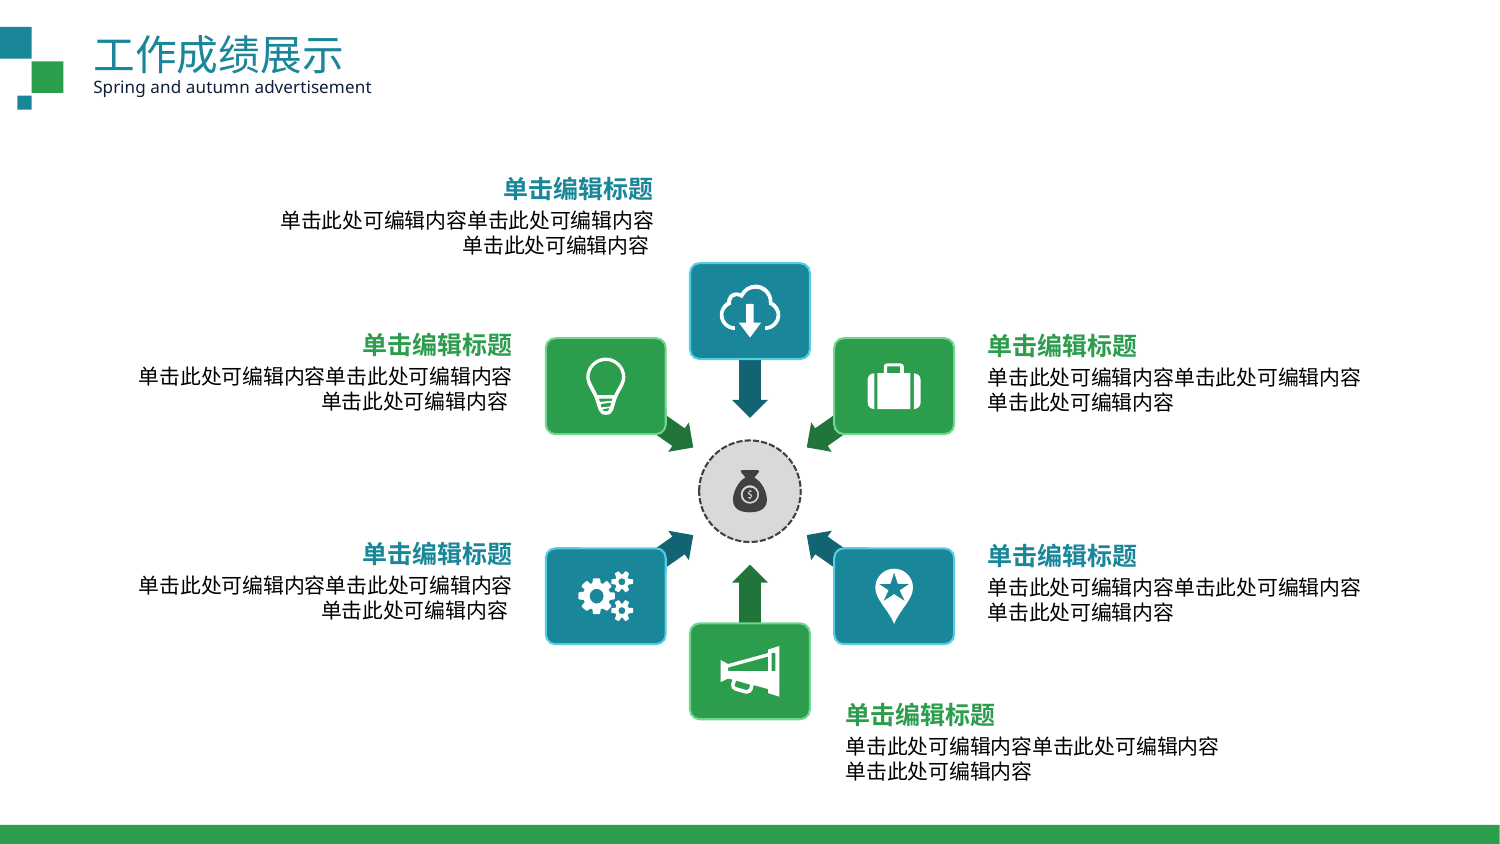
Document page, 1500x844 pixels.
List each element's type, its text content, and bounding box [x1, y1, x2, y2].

text_box [688, 262, 811, 361]
text_box [732, 564, 769, 622]
text_box [578, 571, 634, 622]
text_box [0, 26, 64, 110]
text_box [688, 622, 811, 721]
text_box [806, 530, 843, 567]
text_box 单击编辑标题 单击此处可编辑内容单击此处可编辑内容单击此处可编辑内容 [845, 699, 1220, 784]
text_box 单击编辑标题 单击此处可编辑内容单击此处可编辑内容单击此处可编辑内容 [987, 330, 1362, 416]
text_box [586, 357, 626, 415]
text_box 单击编辑标题 单击此处可编辑内容单击此处可编辑内容单击此处可编辑内容 [138, 329, 513, 414]
text_box [833, 547, 956, 646]
text_box Spring and autumn advertisement [78, 62, 431, 104]
text_box 工作成绩展示 [78, 21, 359, 62]
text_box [699, 440, 801, 542]
text_box [0, 824, 1500, 844]
text_box [720, 646, 780, 697]
text_box [657, 415, 694, 452]
text_box 单击编辑标题 单击此处可编辑内容单击此处可编辑内容单击此处可编辑内容 [987, 540, 1362, 625]
text_box [732, 361, 769, 418]
text_box [544, 547, 667, 646]
text_box [657, 530, 694, 567]
text_box 单击编辑标题 单击此处可编辑内容单击此处可编辑内容单击此处可编辑内容 [138, 538, 513, 623]
text_box [806, 415, 843, 452]
text_box [875, 568, 913, 624]
text_box [833, 337, 956, 436]
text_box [867, 363, 921, 410]
text_box 单击编辑标题 单击此处可编辑内容单击此处可编辑内容单击此处可编辑内容 [279, 173, 654, 283]
text_box [544, 337, 667, 436]
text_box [719, 284, 781, 338]
